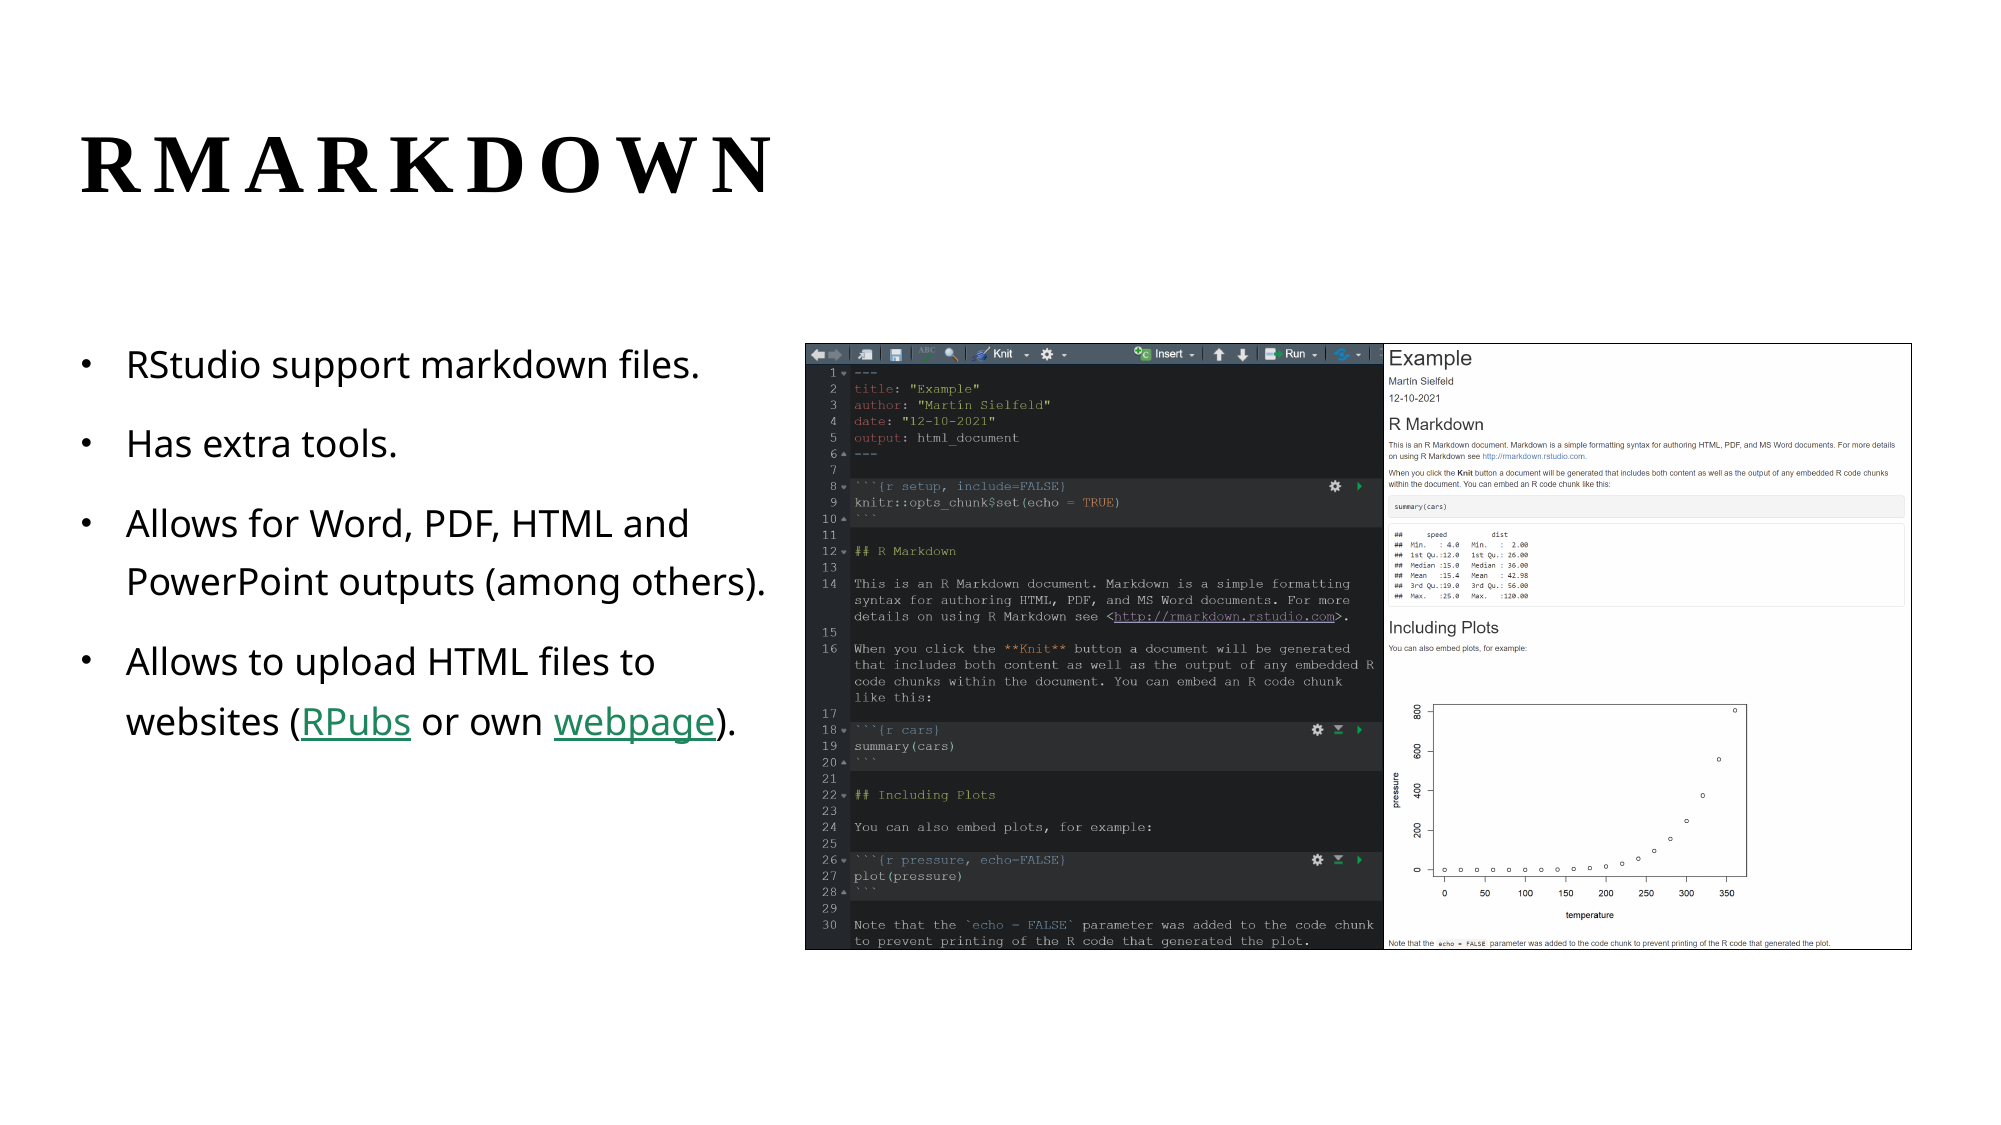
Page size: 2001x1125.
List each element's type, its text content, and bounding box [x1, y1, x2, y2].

list RStudio support markdown files. Has extra tools. Allows for Word, PDF, HTML and PowerPoint outputs (among others). Allows to upload HTML files to websites (RPubs or own webpage). [65, 320, 795, 1049]
title Rmarkdown [65, 76, 1935, 217]
picture [805, 343, 1912, 950]
